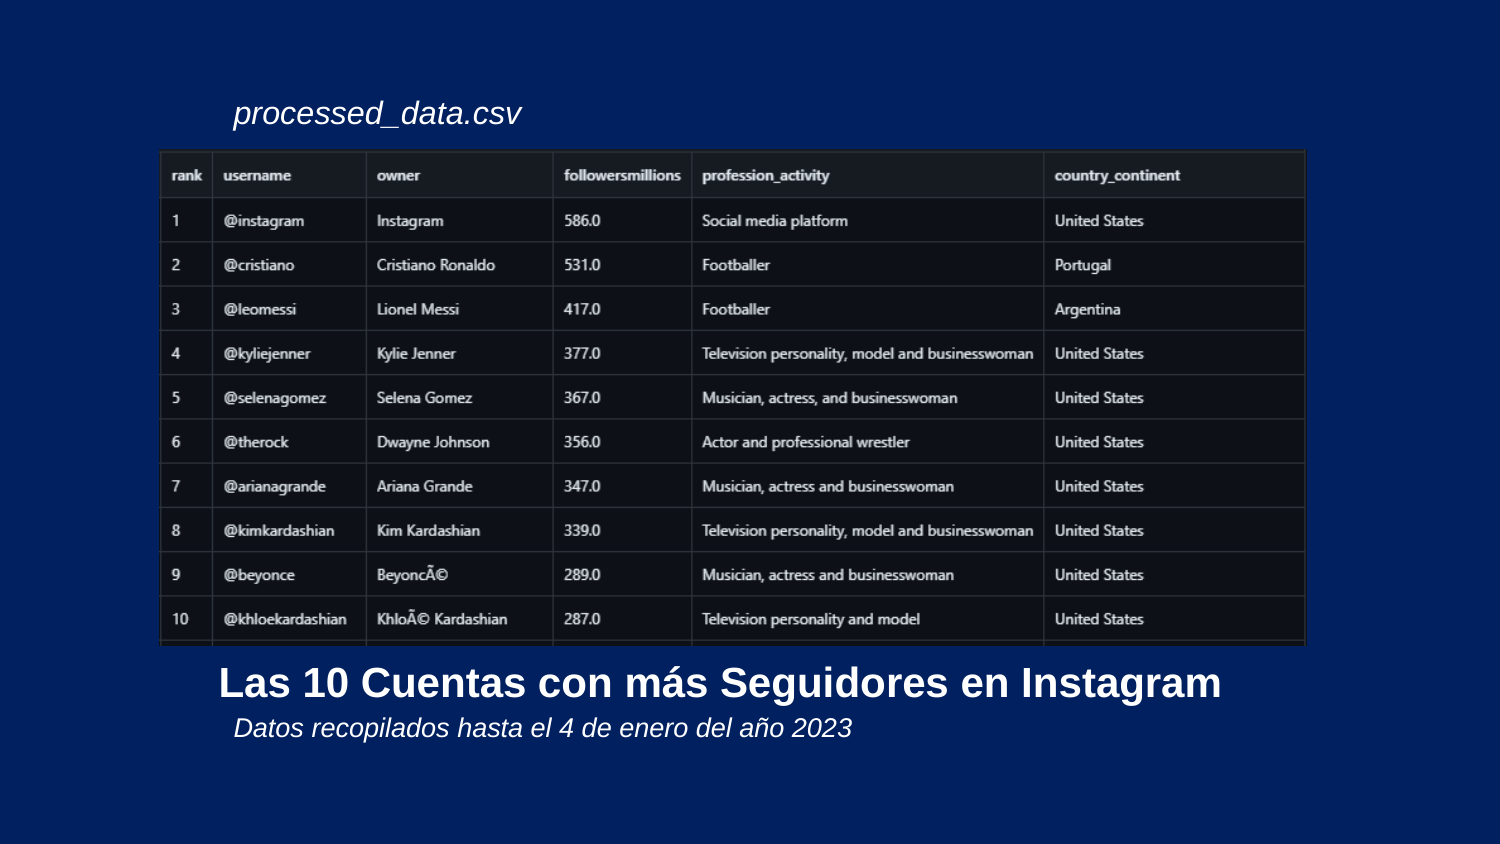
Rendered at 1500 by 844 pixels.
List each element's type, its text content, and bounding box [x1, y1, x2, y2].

picture [158, 149, 1307, 646]
list processed_data.csv [218, 79, 1316, 141]
list Datos recopilados hasta el 4 de enero del año 2023 [218, 697, 1316, 759]
title Las 10 Cuentas con más Seguidores en Instagram [218, 640, 1316, 697]
